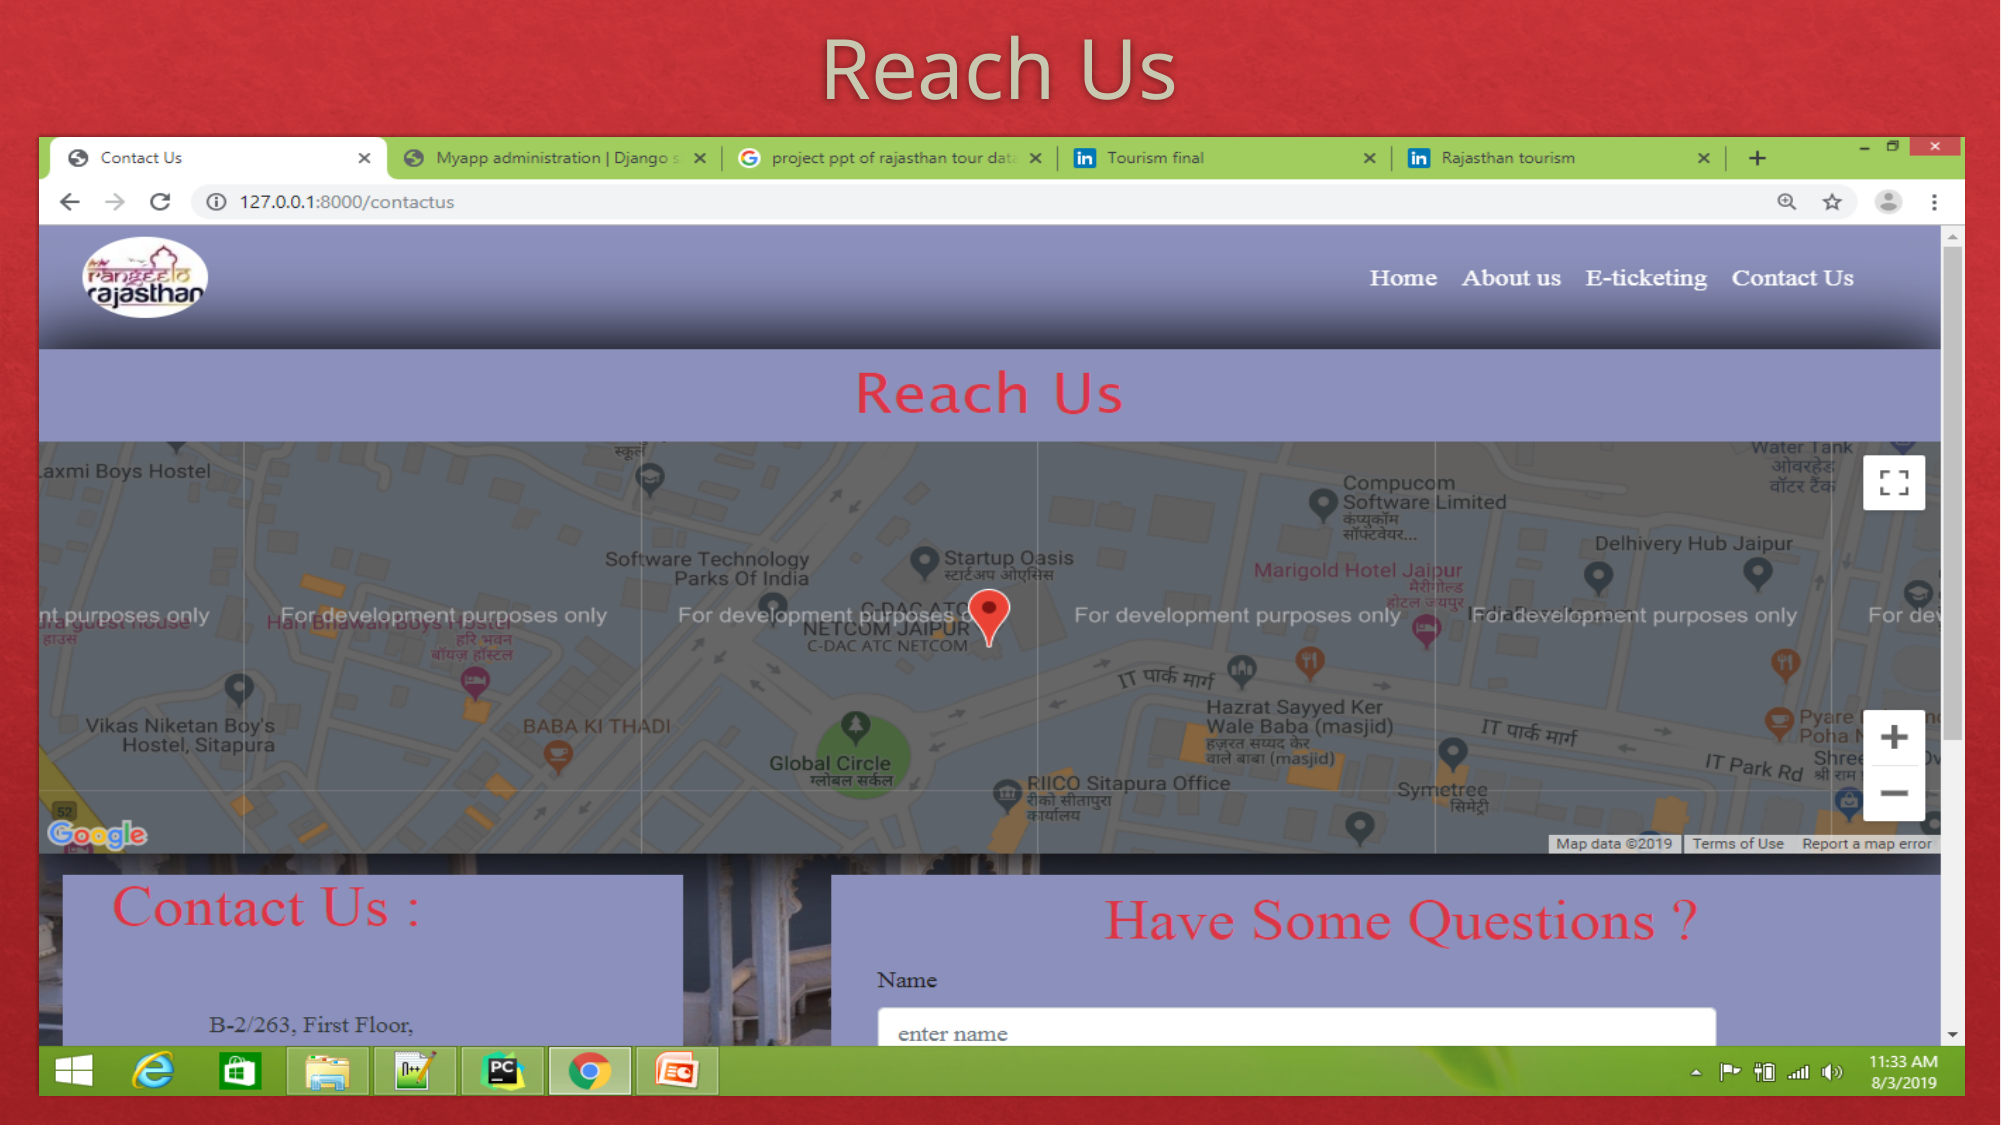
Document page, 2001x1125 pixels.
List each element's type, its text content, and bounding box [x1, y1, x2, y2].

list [39, 137, 1965, 1096]
title Reach Us [149, 0, 1849, 132]
